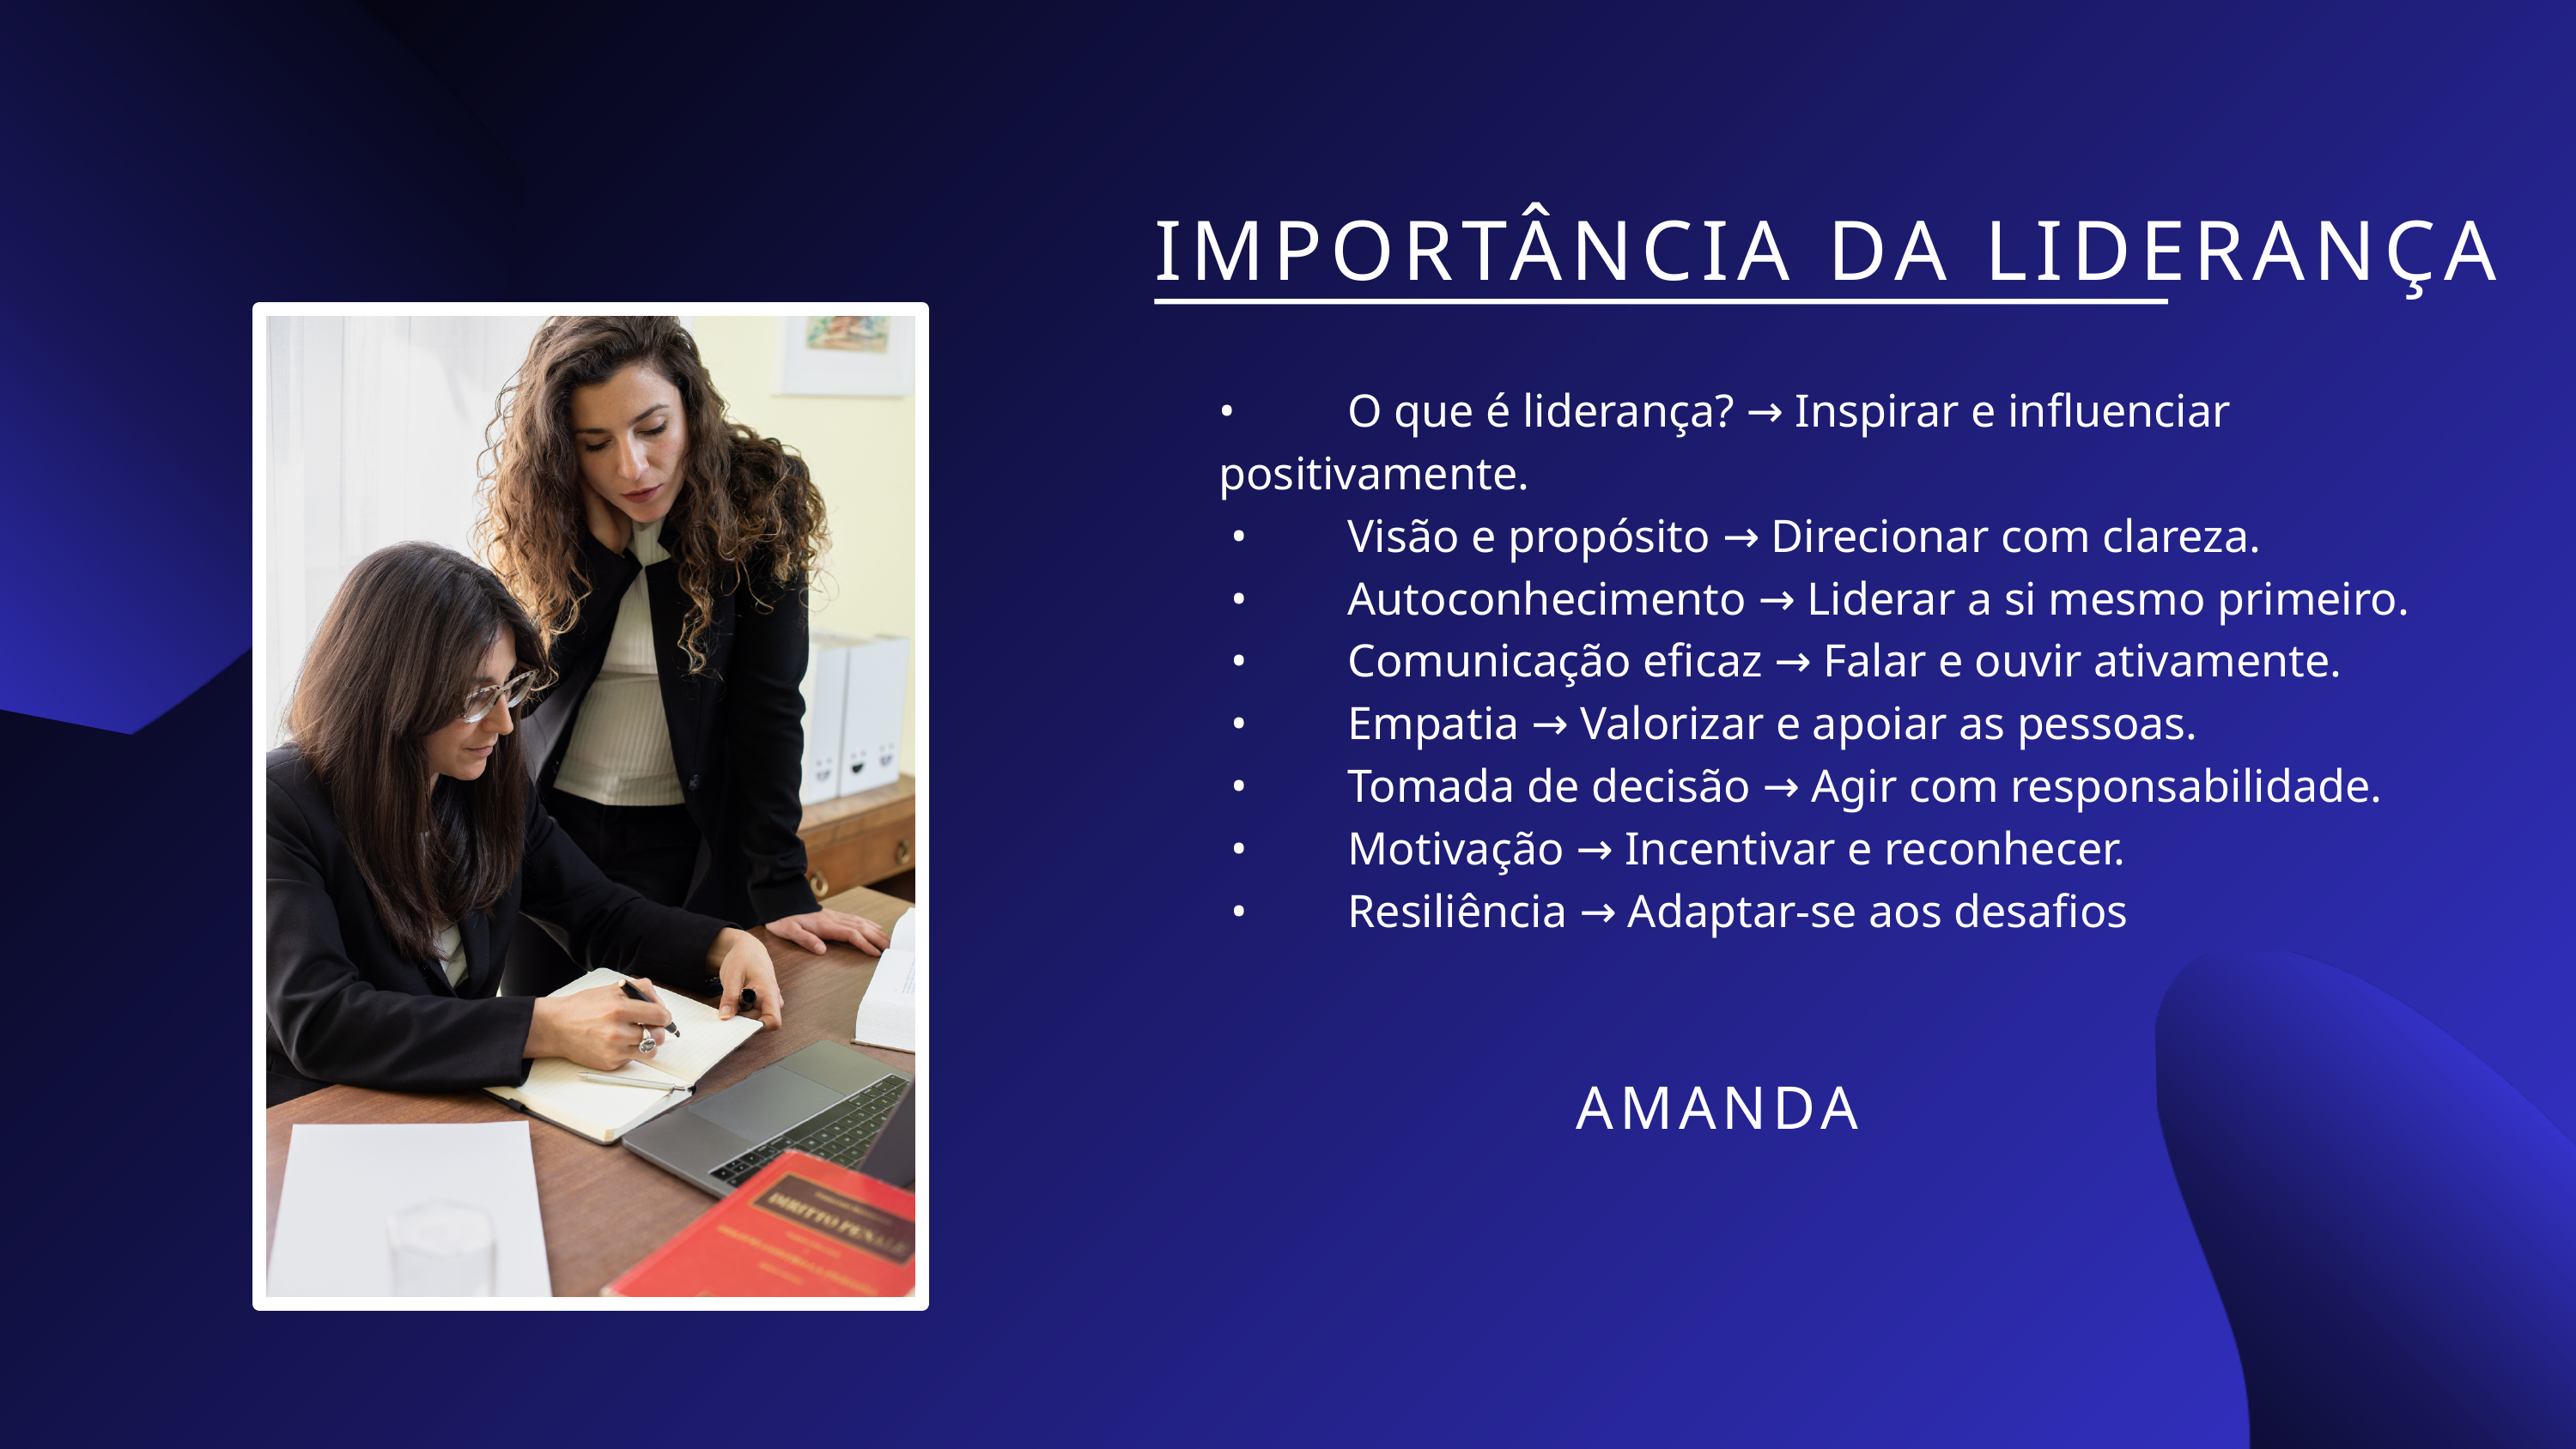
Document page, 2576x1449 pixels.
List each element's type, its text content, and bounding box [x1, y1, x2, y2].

text_box IMPORTÂNCIA DA LIDERANÇA [1154, 199, 2576, 297]
text_box [2153, 943, 2576, 1071]
text_box [2158, 1142, 2576, 1449]
text_box AMANDA [1576, 1071, 2576, 1142]
text_box [0, 0, 562, 760]
text_box • O que é liderança? → Inspirar e influenciar positivamente. • Visão e propósito → Direcionar com clareza. • Autoconhecimento → Liderar a si mesmo primeiro. • Comunicação eficaz → Falar e ouvir ativamente. • Empatia → Valorizar e apoiar as pessoas. • Tomada de decisão → Agir com responsabilidade. • Motivação → Incentivar e reconhecer. • Resiliência → Adaptar-se aos desafios [1218, 373, 2432, 937]
text_box [259, 308, 923, 1304]
